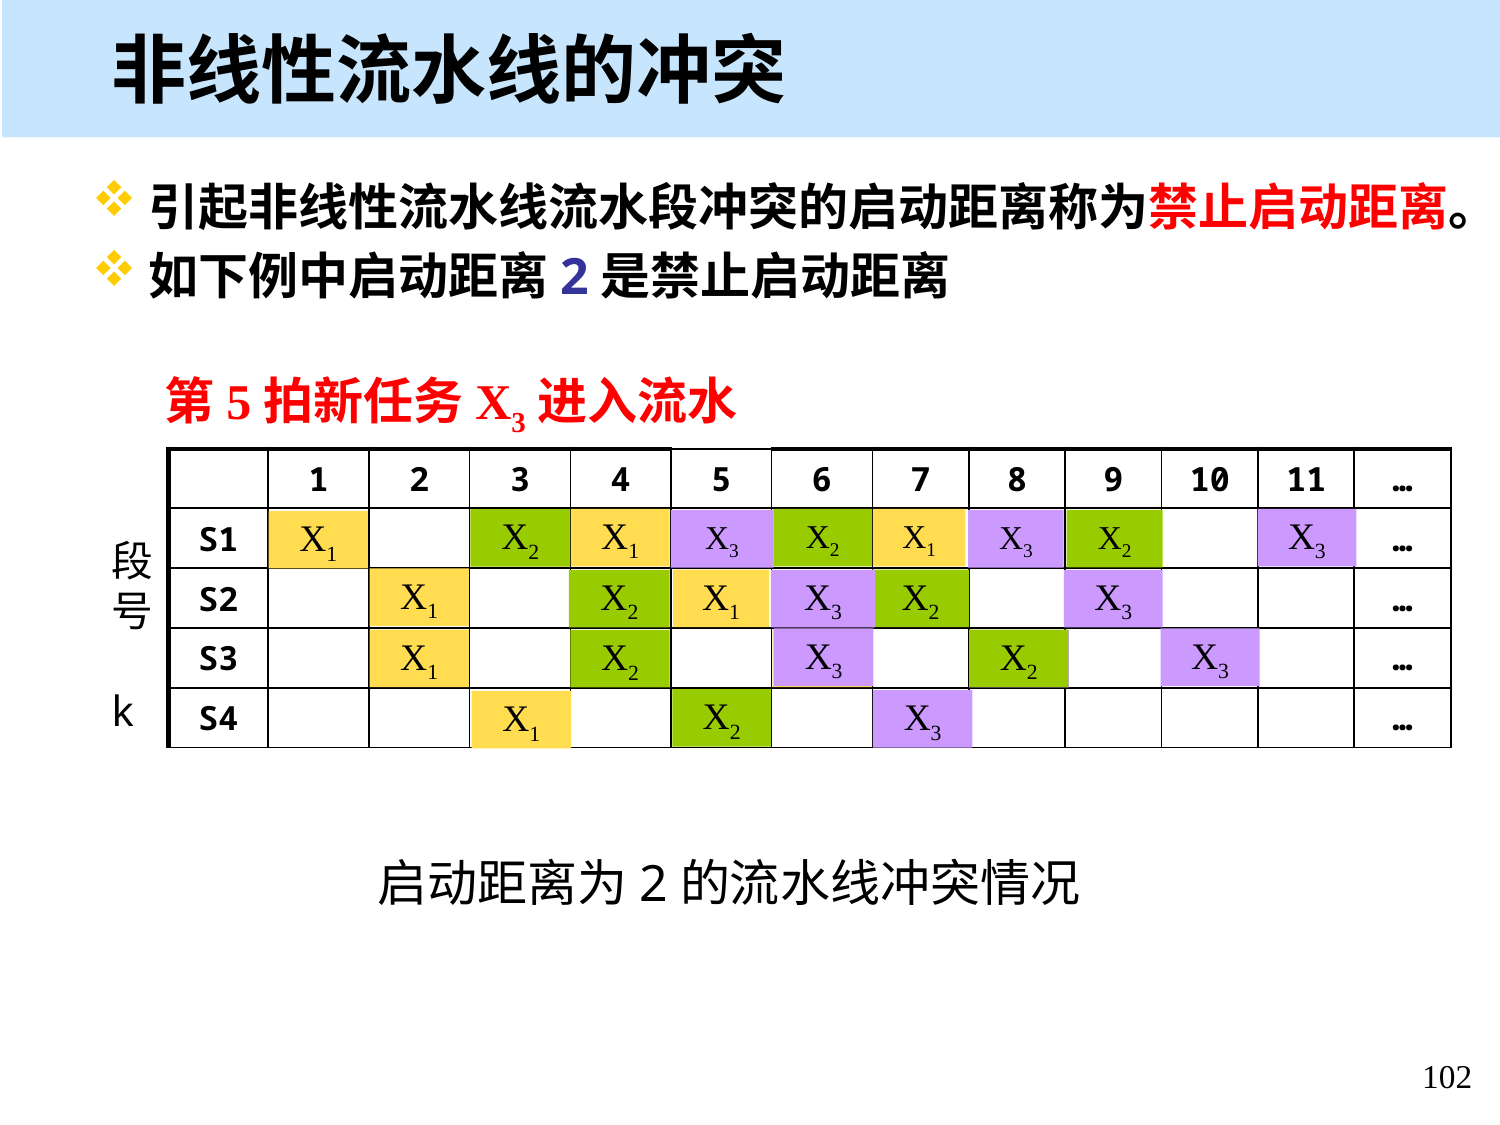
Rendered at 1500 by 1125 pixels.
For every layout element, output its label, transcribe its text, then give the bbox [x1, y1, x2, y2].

table_header 11 [1259, 451, 1353, 507]
title 非线性流水线的冲突 [96, 20, 1385, 121]
table_cell … [1355, 569, 1450, 627]
table_cell [1259, 569, 1353, 627]
text_box X2 [570, 629, 670, 688]
text_box 引起非线性流水线流水段冲突的启动距离称为禁止启动距离。 如下例中启动距离2是禁止启动距离 [77, 167, 1500, 326]
table_cell [1162, 689, 1257, 747]
text_box 启动距离为2的流水线冲突情况 [362, 843, 1095, 919]
table_header 8 [970, 451, 1064, 507]
table_cell [874, 629, 968, 687]
text_box X1 [369, 568, 469, 626]
text_box X1 [268, 510, 368, 569]
table_cell [370, 509, 469, 567]
text_box X3 [771, 569, 876, 628]
table_cell [370, 689, 469, 747]
text_box X1 [369, 629, 469, 688]
text_box X2 [876, 569, 970, 628]
table_cell [970, 569, 1063, 627]
text_box X3 [1063, 569, 1163, 628]
table_cell … [1355, 689, 1450, 747]
table_header 9 [1066, 451, 1161, 507]
text_box 第5拍新任务X3进入流水 [149, 362, 753, 446]
text_box X3 [1257, 508, 1357, 567]
table_cell [1163, 569, 1257, 627]
table_cell [970, 689, 1064, 747]
text_box X3 [1160, 628, 1260, 687]
table_cell [571, 689, 670, 747]
text_box 段号 k [96, 527, 161, 743]
text_box X2 [568, 569, 670, 628]
table_cell [672, 629, 771, 687]
table_cell [1259, 689, 1353, 747]
table_cell [1066, 689, 1161, 747]
text_box X1 [471, 690, 572, 749]
table_cell [470, 569, 568, 627]
text_box X2 [470, 509, 571, 567]
table_cell [269, 629, 368, 687]
table_cell [470, 629, 570, 687]
table_header [171, 451, 267, 507]
table_cell [772, 689, 872, 747]
text_box X2 [969, 629, 1069, 688]
table_header 2 [370, 451, 469, 507]
table_header 7 [873, 451, 968, 507]
table_header 10 [1162, 451, 1257, 507]
table_header 4 [571, 451, 670, 507]
table_cell S4 [171, 689, 267, 747]
table_cell [269, 689, 368, 747]
table_cell S2 [171, 569, 267, 627]
table_header 5 [672, 450, 771, 507]
text_box X1 [872, 508, 966, 567]
table_cell [269, 569, 368, 627]
table_header 3 [470, 451, 570, 507]
text_box X3 [872, 690, 973, 748]
table_cell … [1355, 629, 1450, 687]
table_cell [1163, 509, 1257, 567]
table_cell S3 [171, 629, 267, 687]
table_cell [1069, 629, 1160, 687]
text_box X3 [773, 628, 874, 687]
text_box X1 [570, 508, 670, 567]
table_header … [1355, 451, 1450, 507]
table_header 1 [269, 451, 368, 507]
text_box X2 [1066, 509, 1163, 568]
text_box X2 [672, 689, 772, 747]
table_header 6 [772, 451, 872, 507]
text_box X3 [968, 509, 1064, 568]
table_cell [1260, 629, 1353, 687]
table_cell S1 [171, 509, 267, 567]
text_box X3 [670, 509, 774, 568]
table_cell … [1357, 509, 1450, 567]
text_box X1 [673, 569, 769, 628]
text_box X2 [773, 508, 872, 567]
